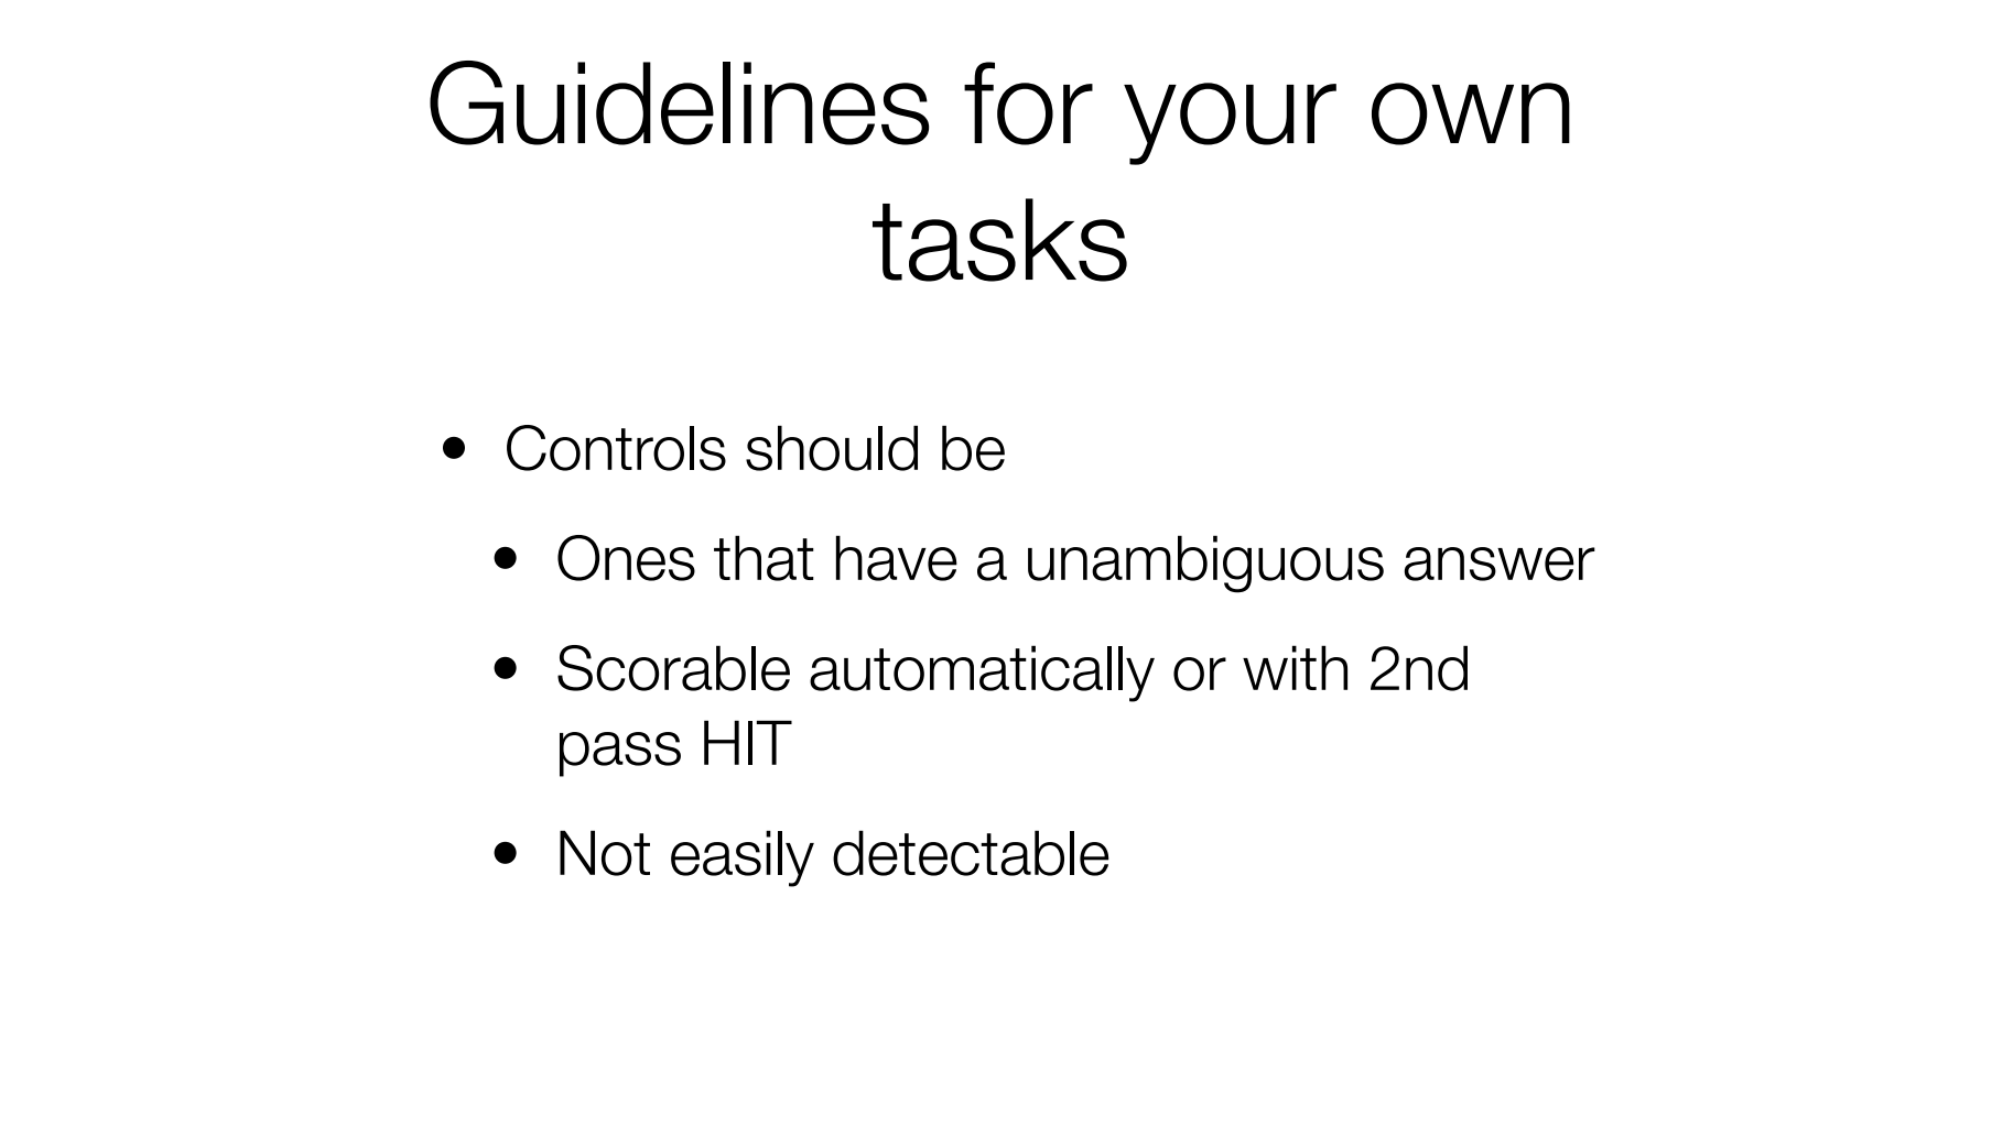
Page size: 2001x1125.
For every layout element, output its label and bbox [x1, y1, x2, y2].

picture [249, 0, 1750, 1125]
